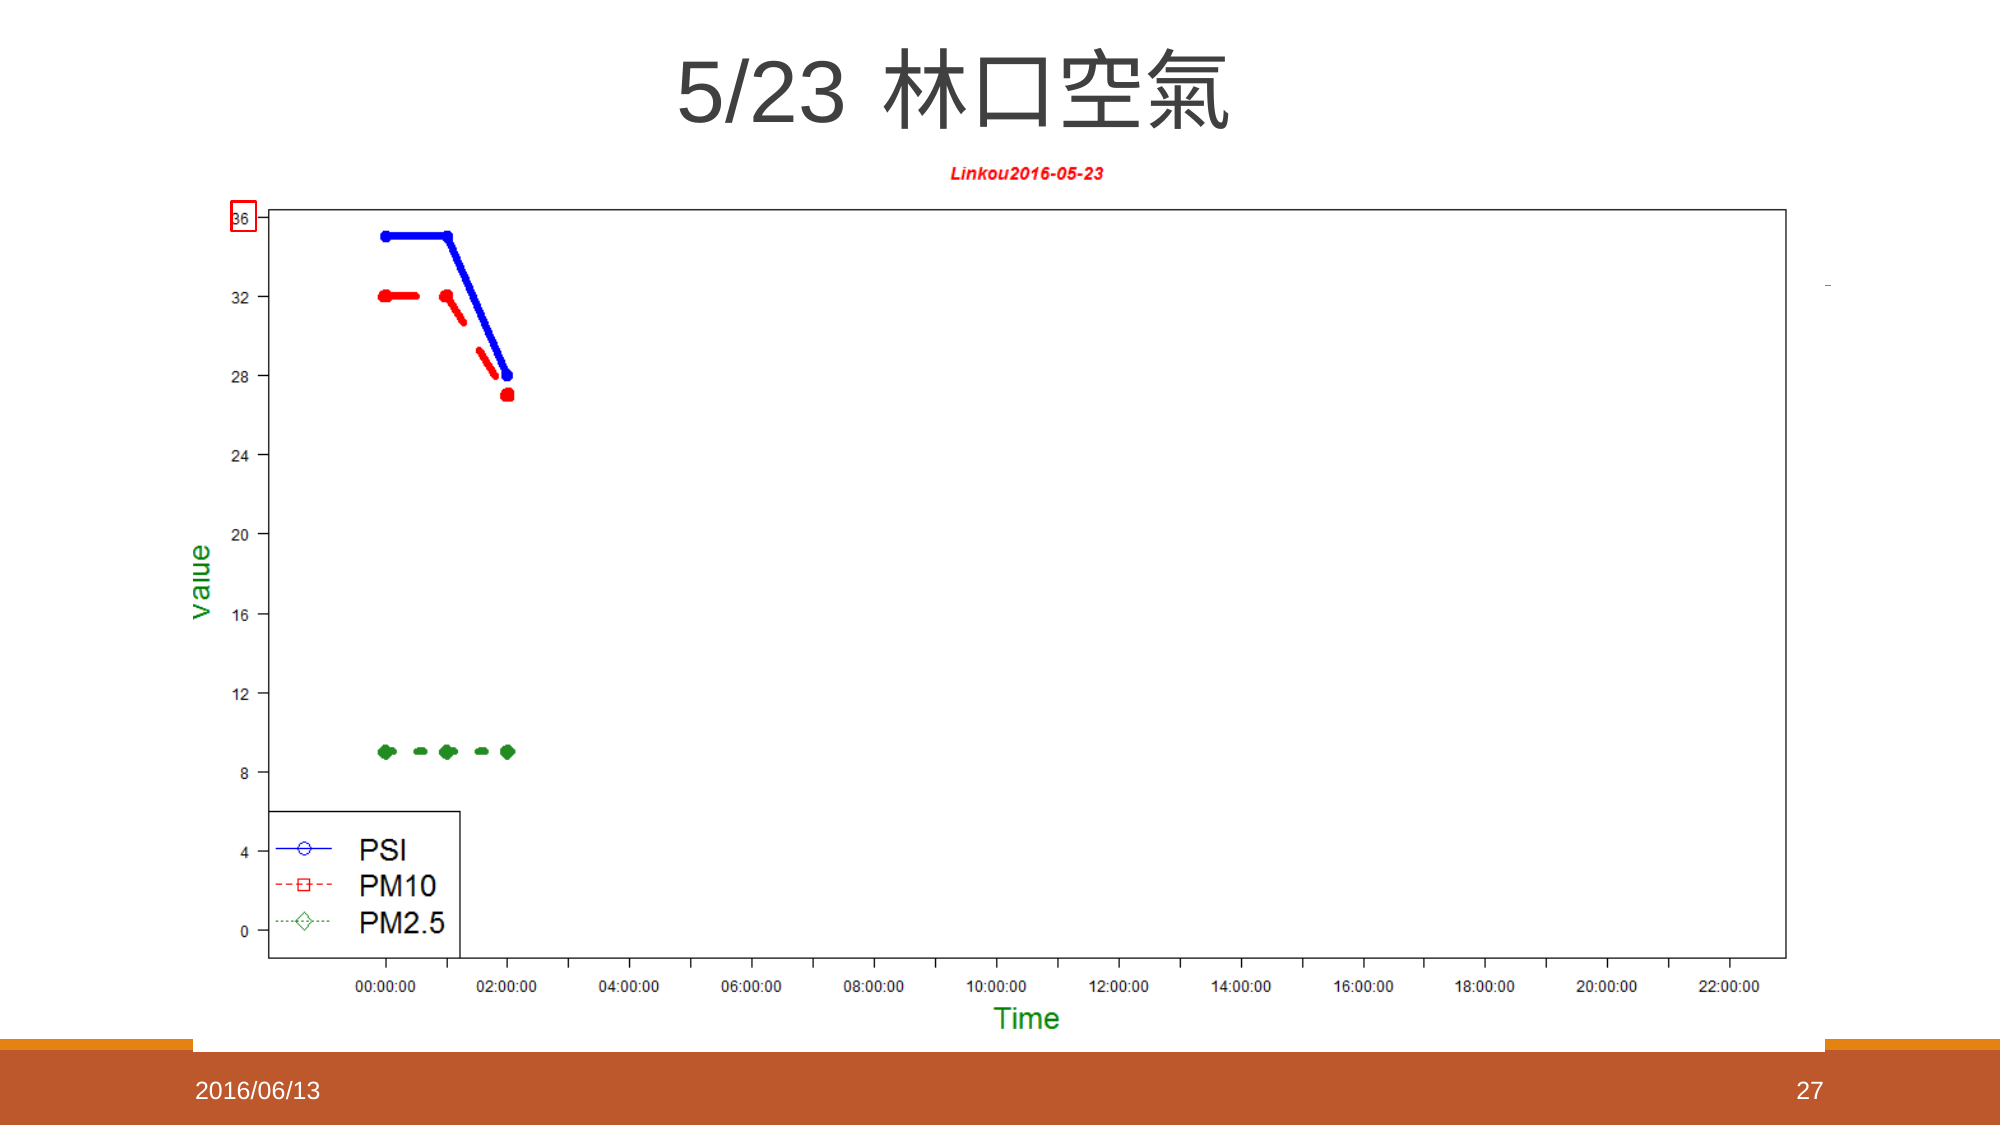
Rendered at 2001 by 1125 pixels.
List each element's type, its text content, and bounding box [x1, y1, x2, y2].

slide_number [180, 1059, 586, 1120]
slide_number 27 [1624, 1059, 1840, 1120]
picture [192, 133, 1825, 1053]
text_box 5/23 林口空氣 [660, 0, 1279, 131]
